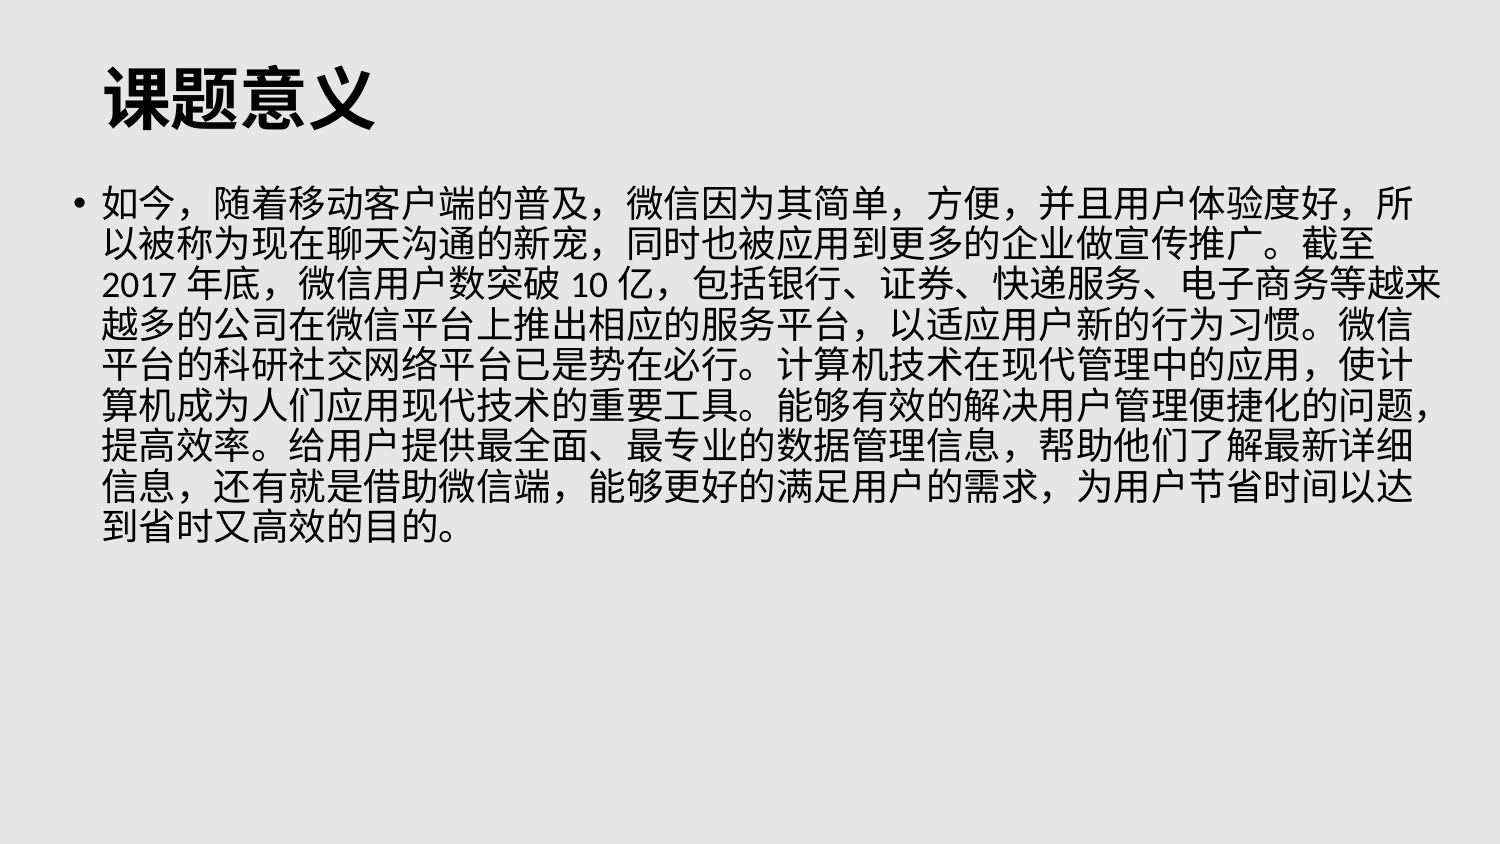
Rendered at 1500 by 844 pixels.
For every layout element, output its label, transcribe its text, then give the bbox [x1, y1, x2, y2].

list 如今，随着移动客户端的普及，微信因为其简单，方便，并且用户体验度好，所以被称为现在聊天沟通的新宠，同时也被应用到更多的企业做宣传推广。截至2017年底，微信用户数突破10亿，包括银行、证券、快递服务、电子商务等越来越多的公司在微信平台上推出相应的服务平台，以适应用户新的行为习惯。微信平台的科研社交网络平台已是势在必行。计算机技术在现代管理中的应用，使计算机成为人们应用现代技术的重要工具。能够有效的解决用户管理便捷化的问题，提高效率。给用户提供最全面、最专业的数据管理信息，帮助他们了解最新详细信息，还有就是借助微信端，能够更好的满足用户的需求，为用户节省时间以达到省时又高效的目的。 [58, 177, 1458, 827]
title 课题意义 [87, 20, 1381, 177]
